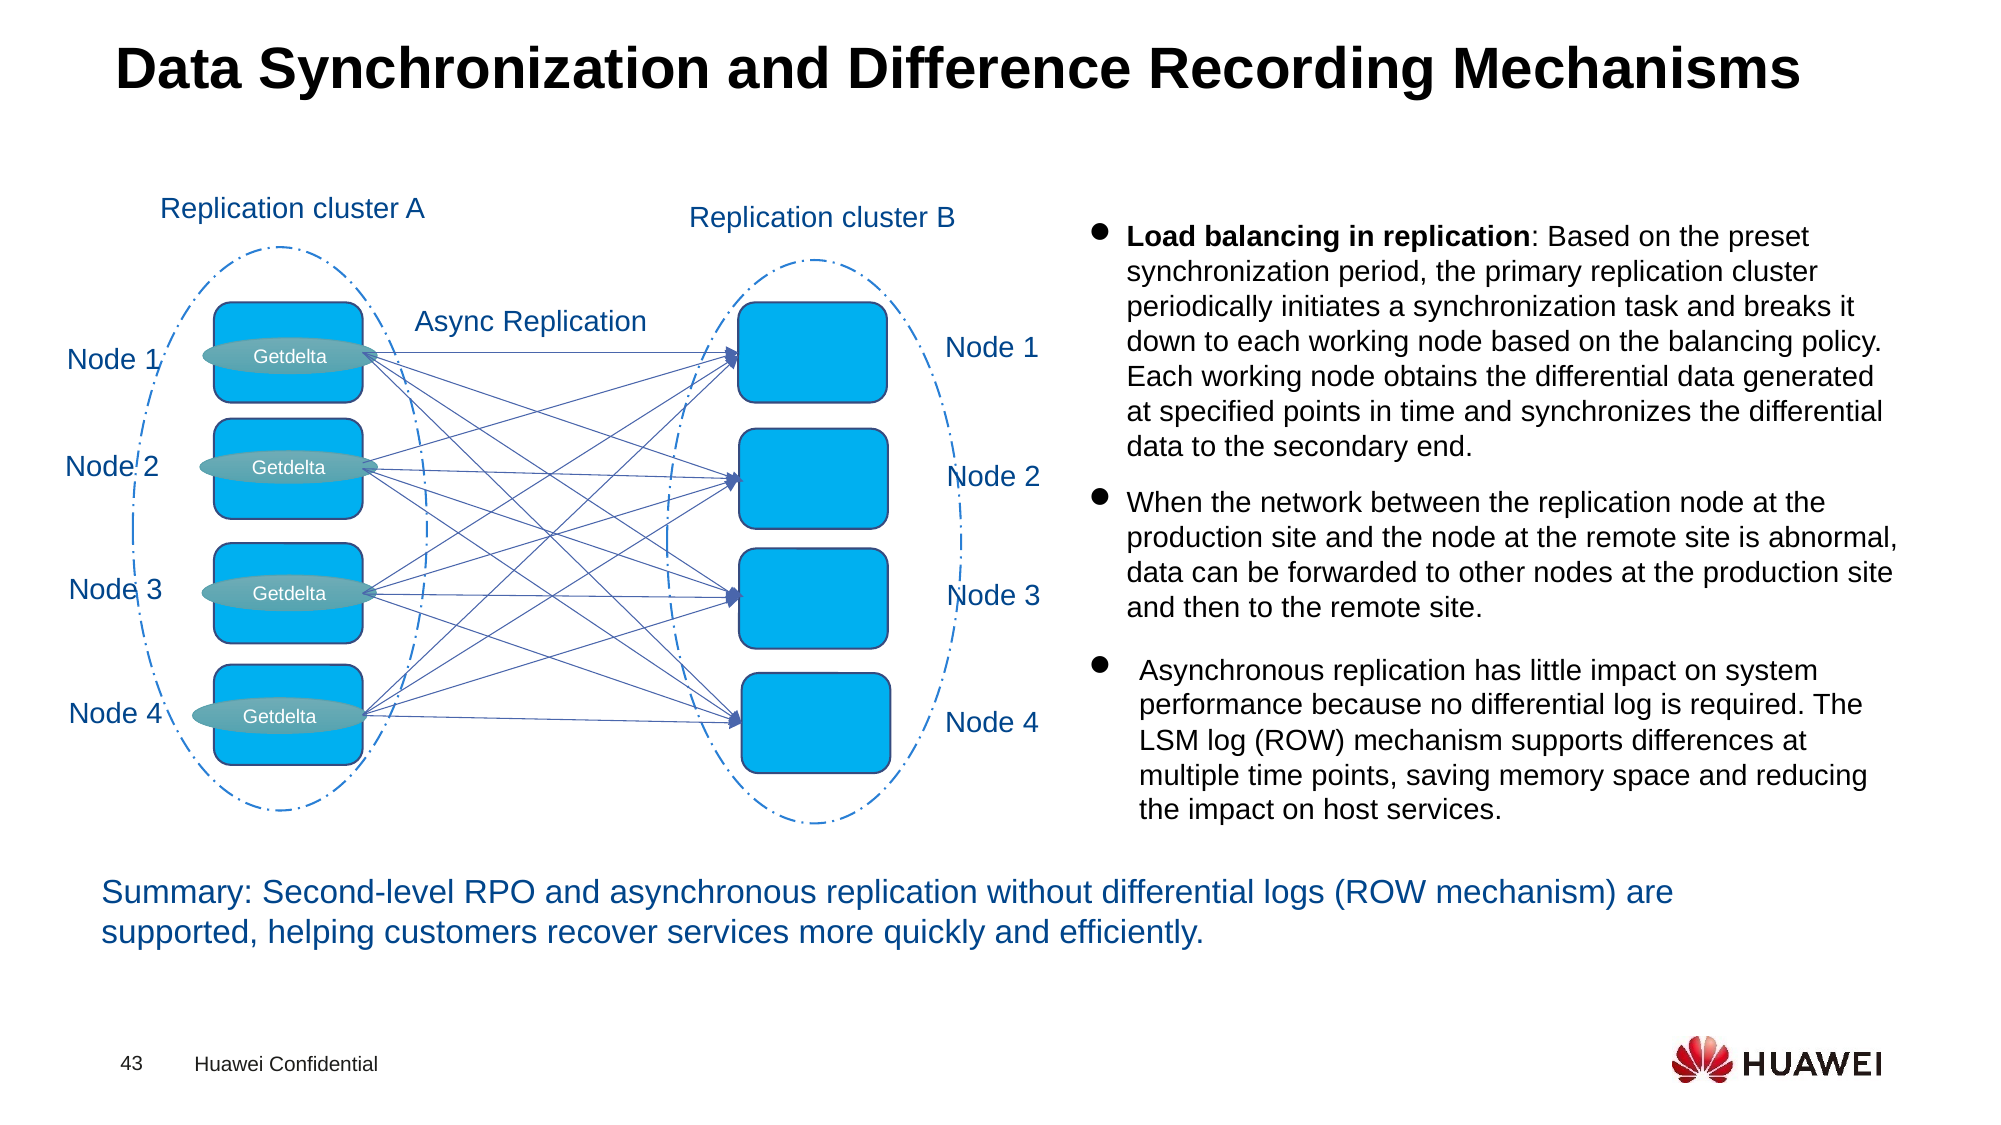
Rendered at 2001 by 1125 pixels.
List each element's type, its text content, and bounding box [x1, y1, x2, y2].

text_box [40, 184, 1069, 824]
text_box Load balancing in replication: Based on the preset synchronization period, the primary replication cluster periodically initiates a synchronization task and breaks it down to each working node based on the balancing policy. Each working node obtains the differential data generated at specified points in time and synchronizes the differential data to the secondary end. When the network between the replication node at the production site and the node at the remote site is abnormal, data can be forwarded to other nodes at the production site and then to the remote site. Asynchronous replication has little impact on system performance because no differential log is required. The LSM log (ROW) mechanism supports differences at multiple time points, saving memory space and reducing the impact on host services. [1069, 207, 1927, 876]
text_box Summary: Second-level RPO and asynchronous replication without differential logs (ROW mechanism) are supported, helping customers recover services more quickly and efficiently. [76, 858, 1846, 963]
text_box Data Synchronization and Difference Recording Mechanisms [115, 22, 1959, 102]
picture [1672, 1036, 1881, 1083]
